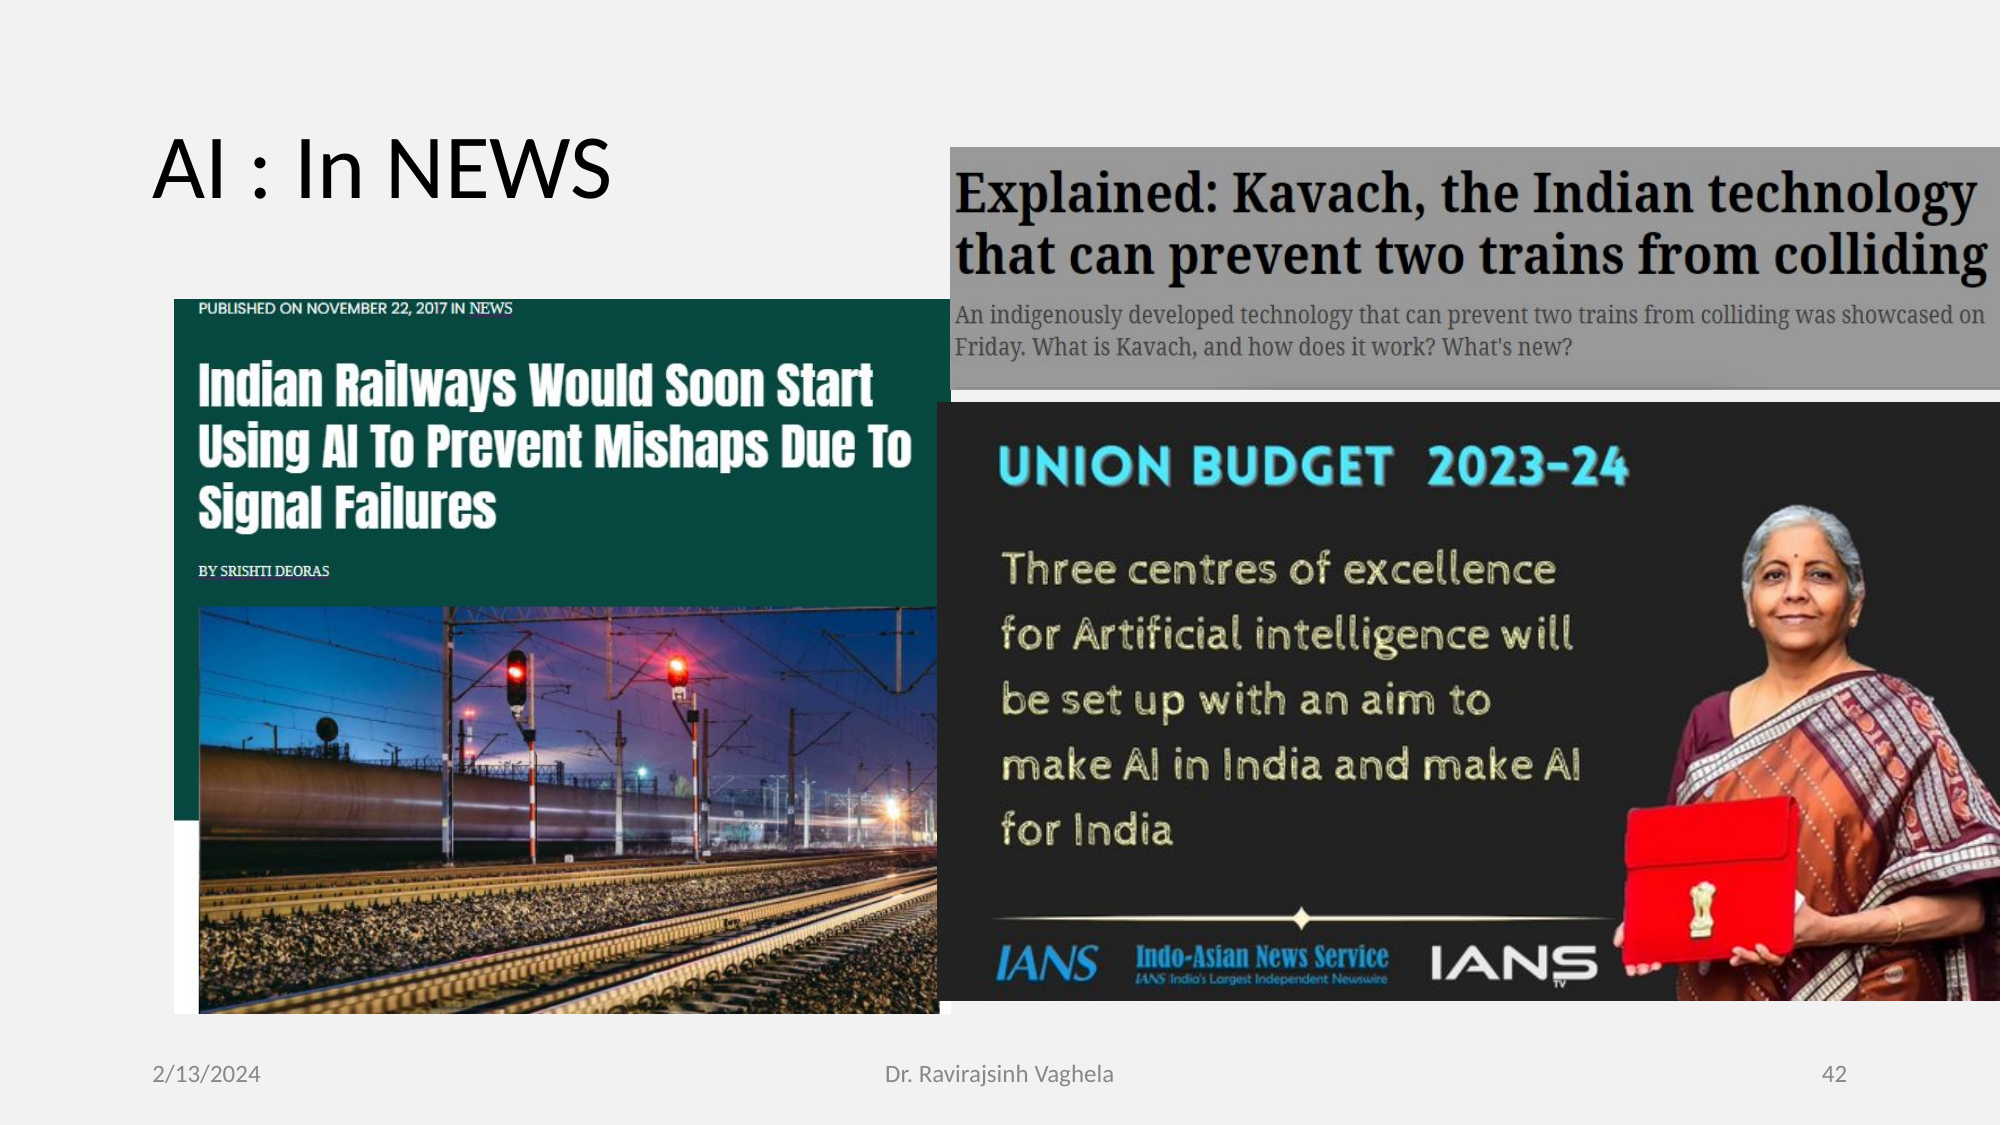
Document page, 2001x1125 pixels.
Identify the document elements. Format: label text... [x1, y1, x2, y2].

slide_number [137, 1042, 588, 1103]
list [174, 299, 951, 1014]
picture [937, 401, 2000, 1001]
footer Dr. Ravirajsinh Vaghela [662, 1042, 1338, 1103]
title AI : In NEWS [137, 59, 1863, 278]
slide_number ‹#› [1412, 1042, 1863, 1103]
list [950, 147, 2000, 390]
